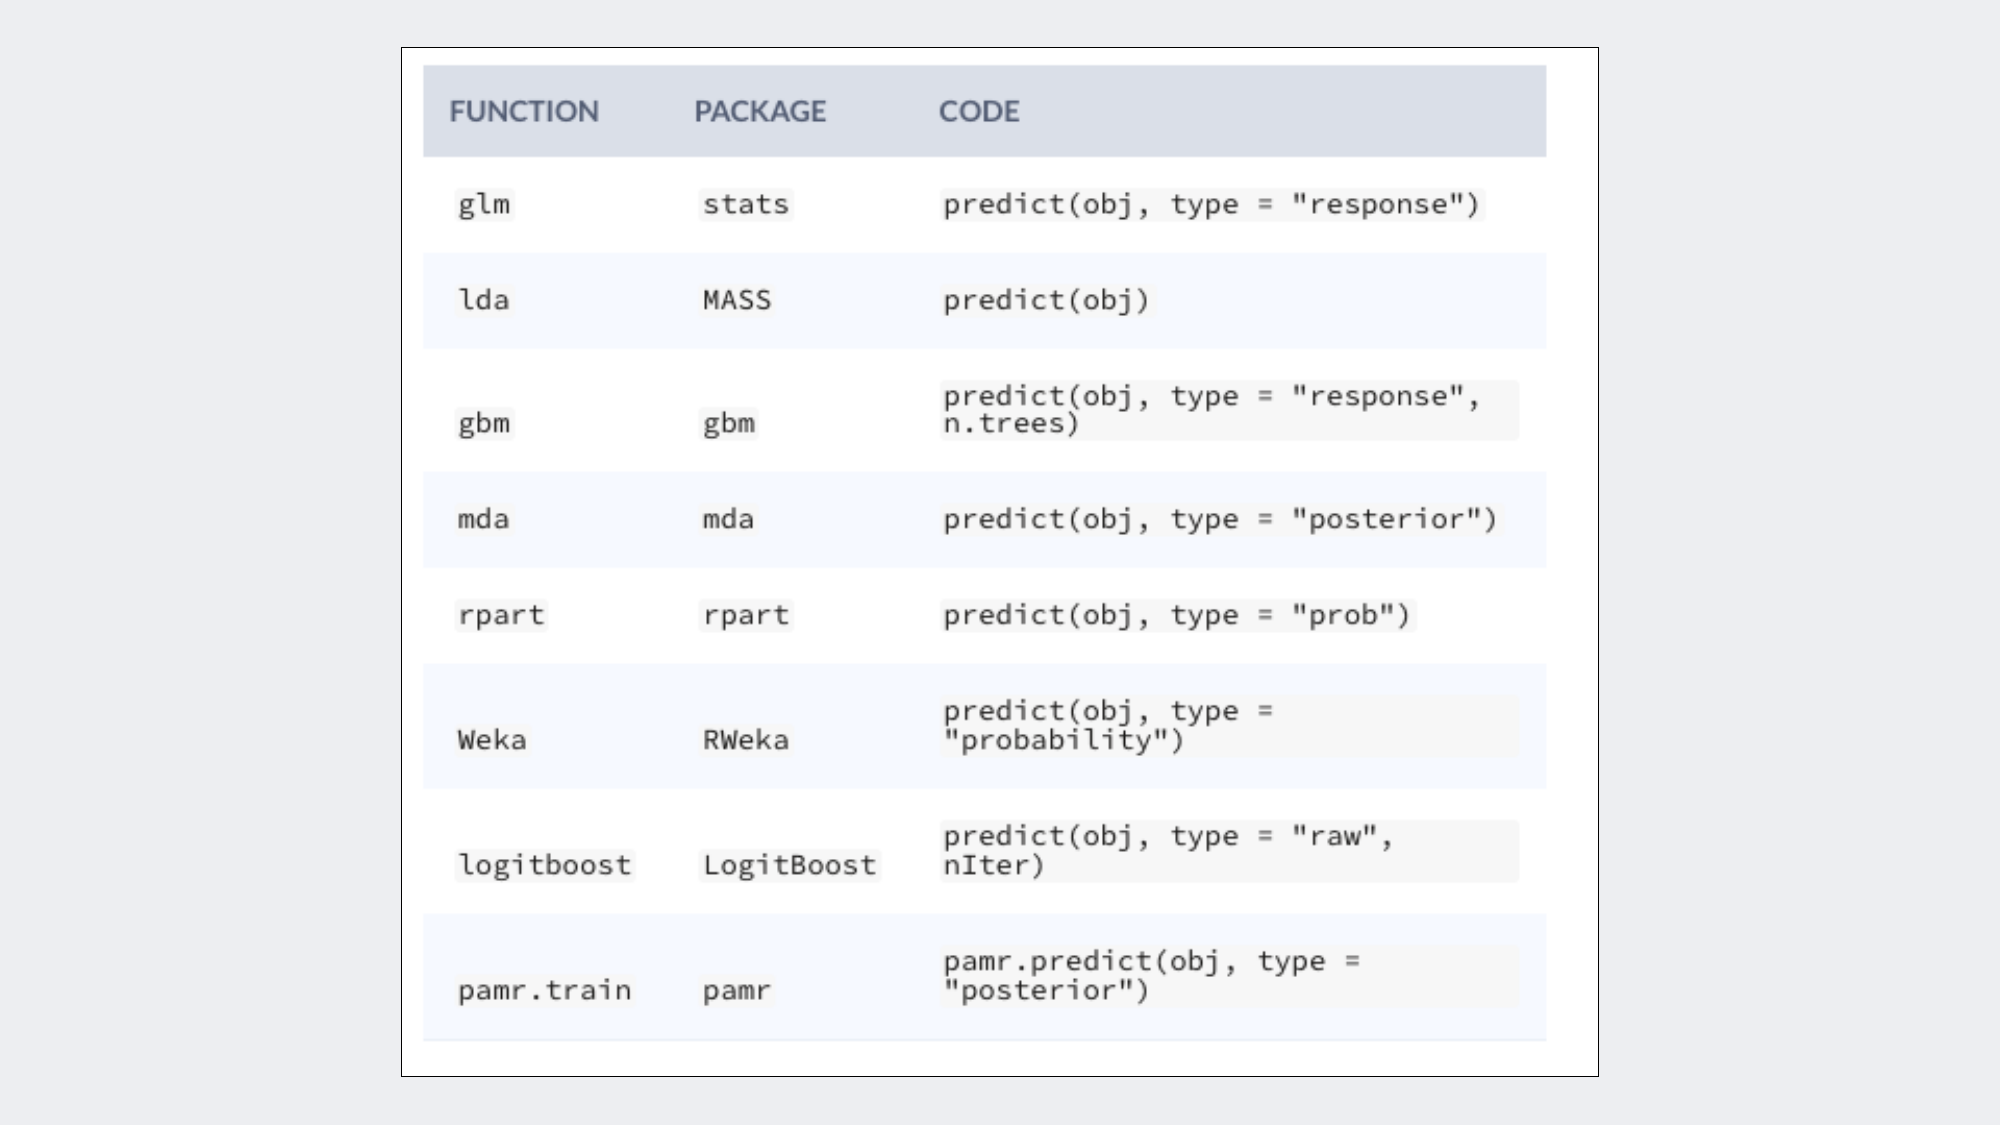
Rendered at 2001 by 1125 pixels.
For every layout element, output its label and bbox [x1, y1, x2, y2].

picture [401, 47, 1599, 1078]
